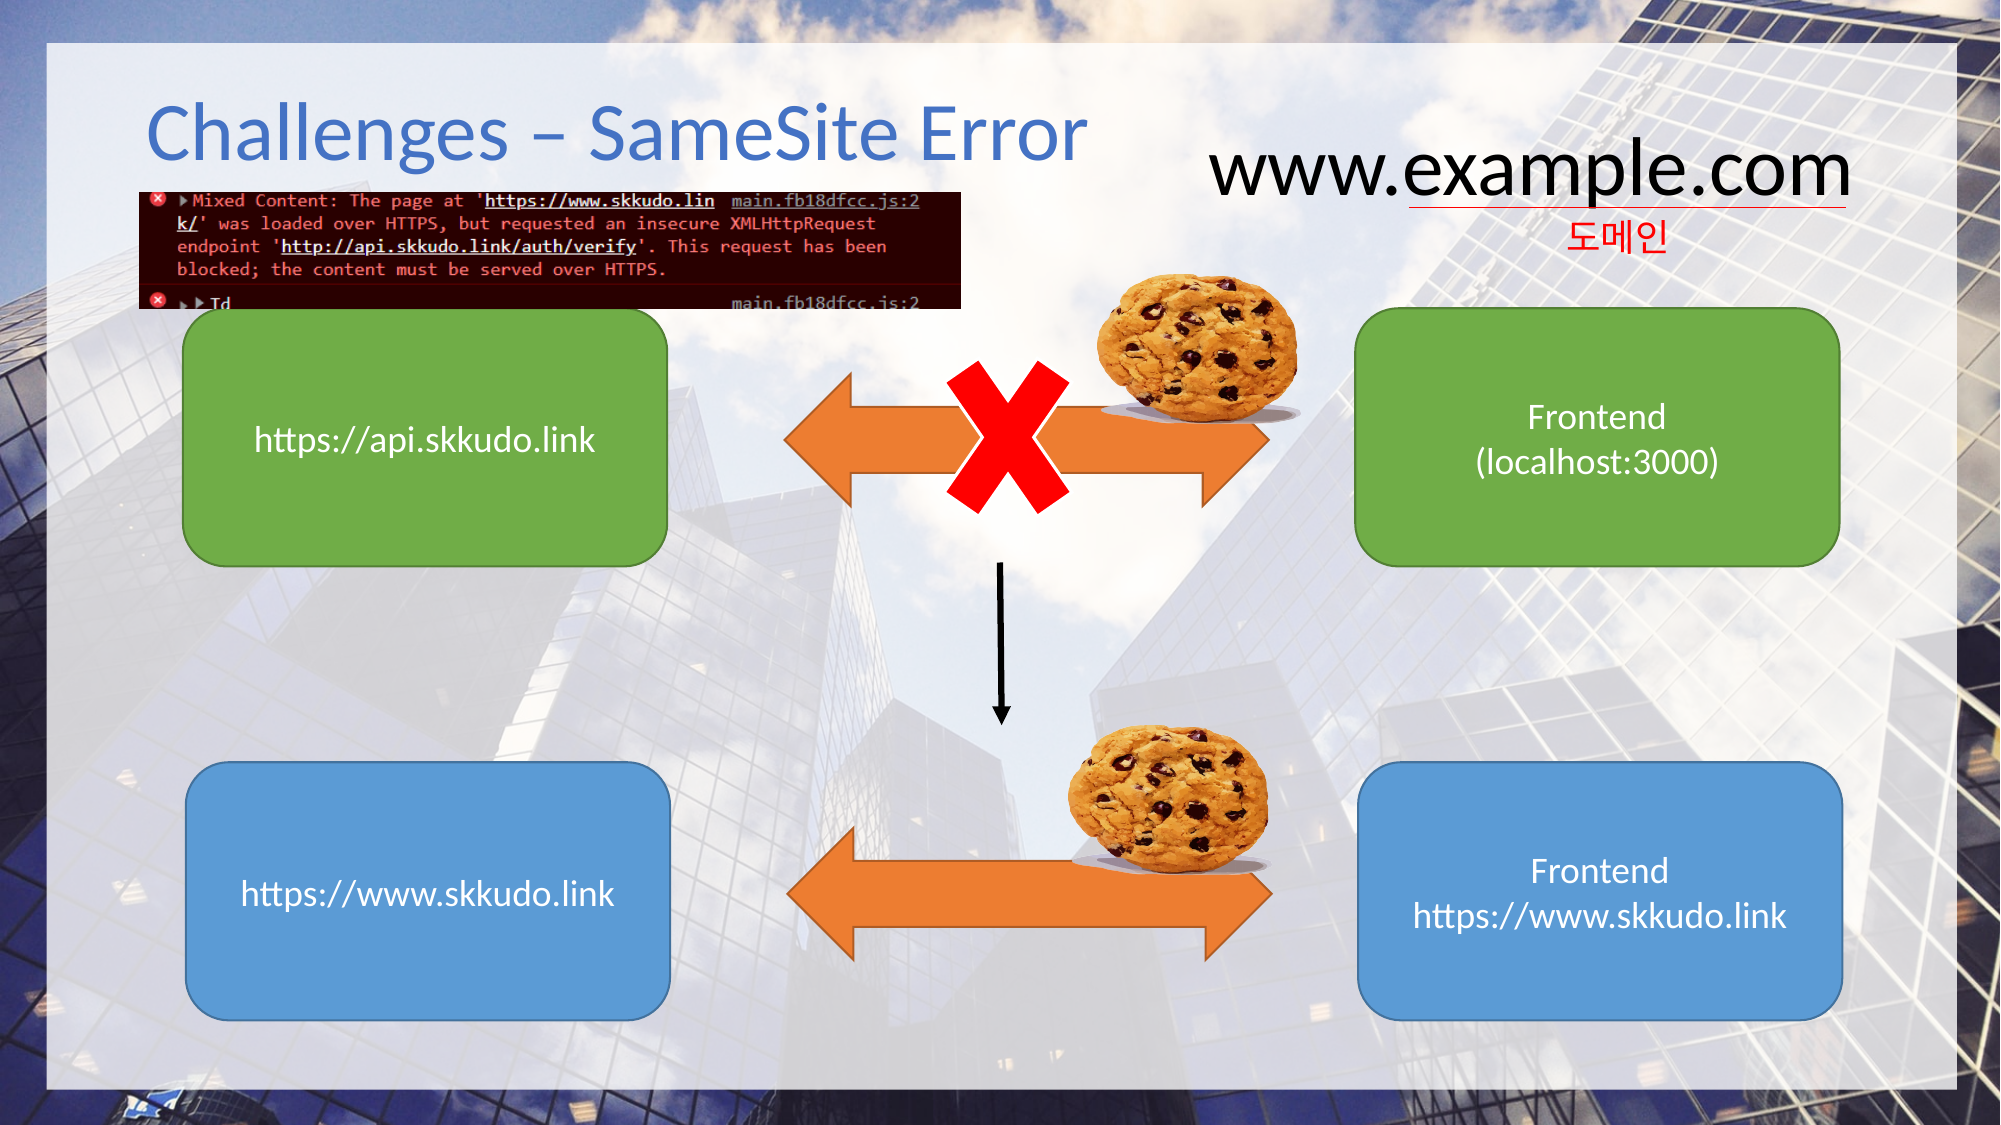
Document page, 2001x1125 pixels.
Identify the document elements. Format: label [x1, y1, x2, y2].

text_box [182, 274, 1840, 567]
text_box [185, 725, 1843, 1021]
picture [0, 0, 2000, 1125]
